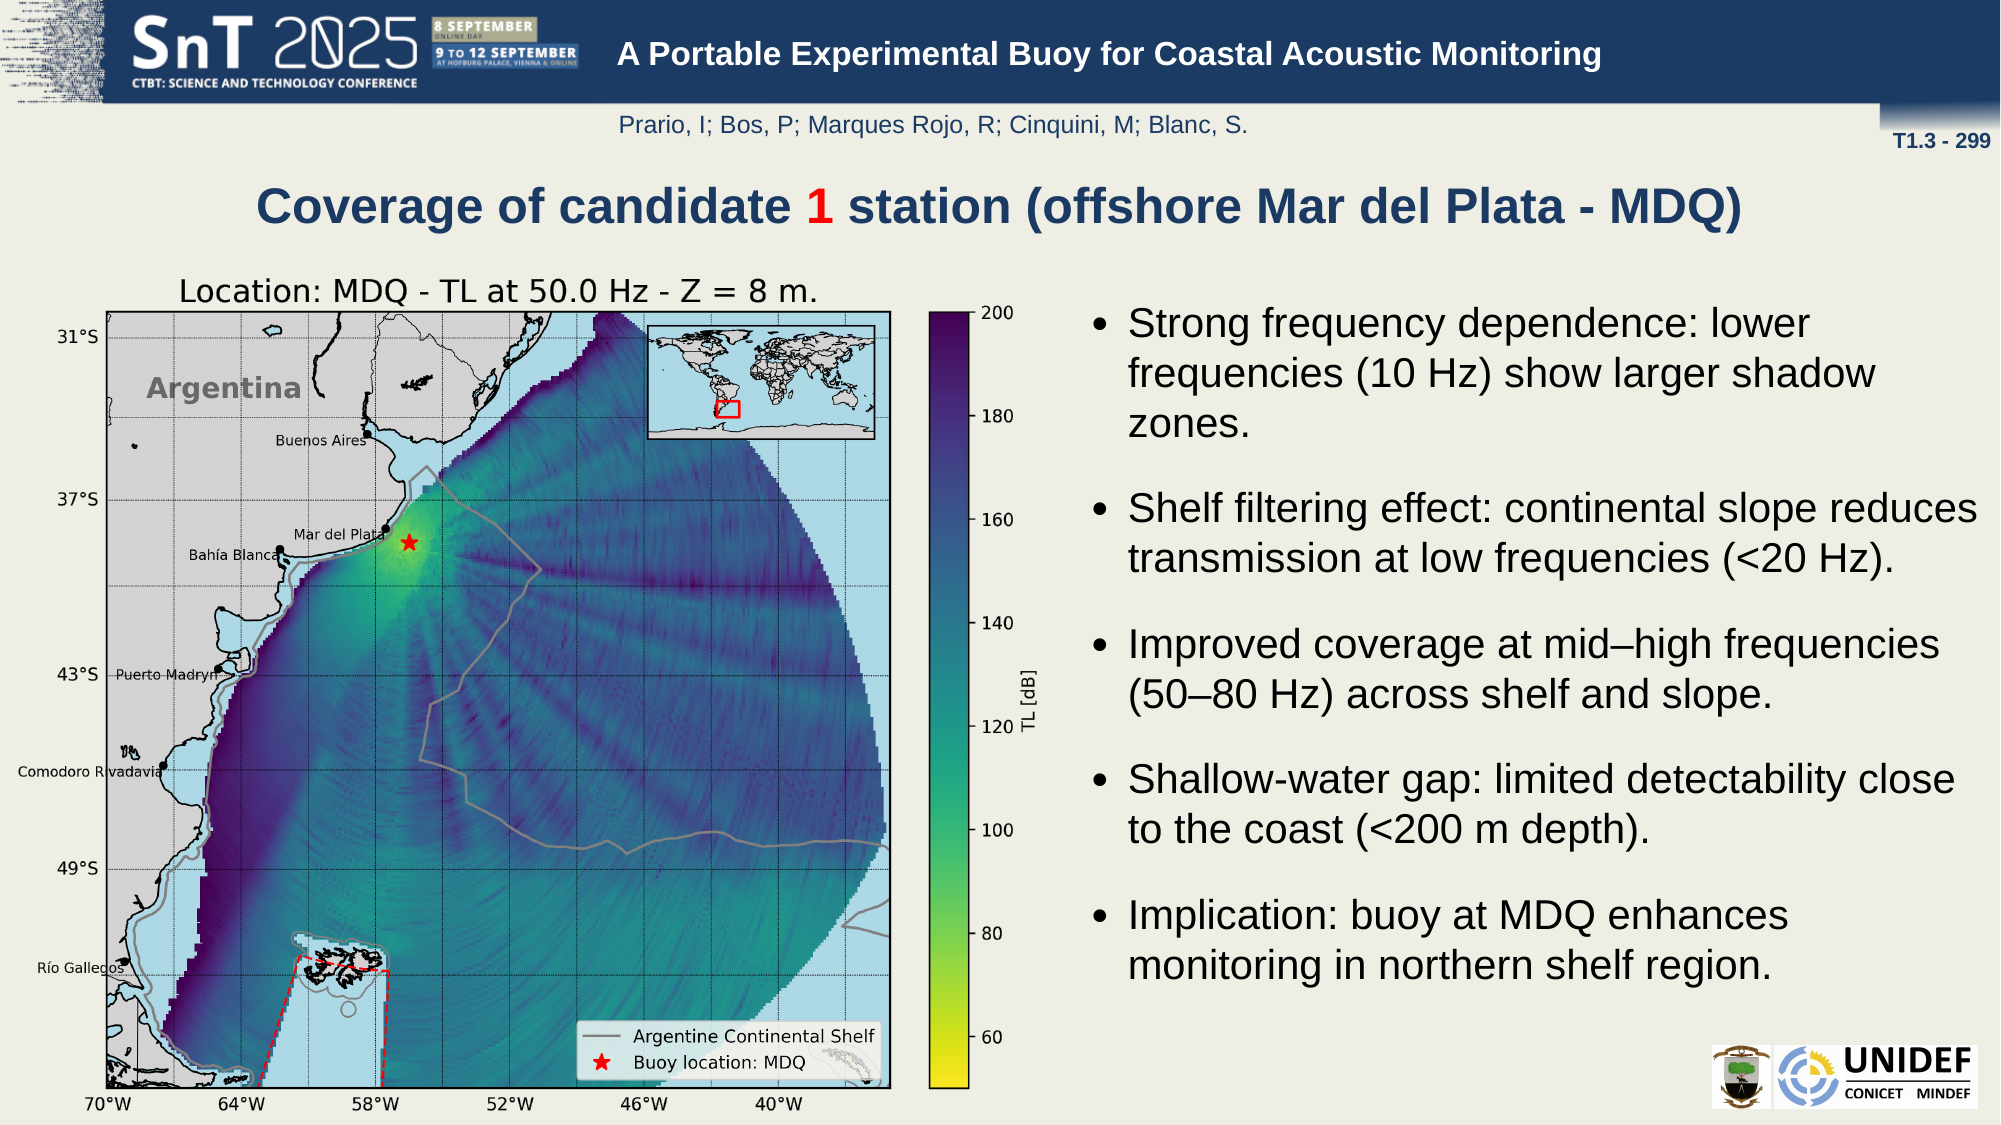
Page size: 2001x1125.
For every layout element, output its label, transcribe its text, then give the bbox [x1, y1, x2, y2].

text_box A Portable Experimental Buoy for Coastal Acoustic Monitoring [616, 11, 1869, 93]
text_box T1.3 - 299 [1884, 0, 2000, 154]
picture [0, 0, 2001, 1125]
text_box Prario, I; Bos, P; Marques Rojo, R; Cinquini, M; Blanc, S. [618, 108, 1869, 169]
text_box Strong frequency dependence: lower frequencies (10 Hz) show larger shadow zones. Shelf filtering effect: continental slope reduces transmission at low frequencies (<20 Hz). Improved coverage at mid–high frequencies (50–80 Hz) across shelf and slope. Shallow-water gap: limited detectability close to the coast (<200 m depth). Implication: buoy at MDQ enhances monitoring in northern shelf region. [1092, 295, 1983, 917]
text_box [1712, 1044, 1979, 1109]
text_box Coverage of candidate 1 station (offshore Mar del Plata - MDQ) [26, 172, 1974, 227]
